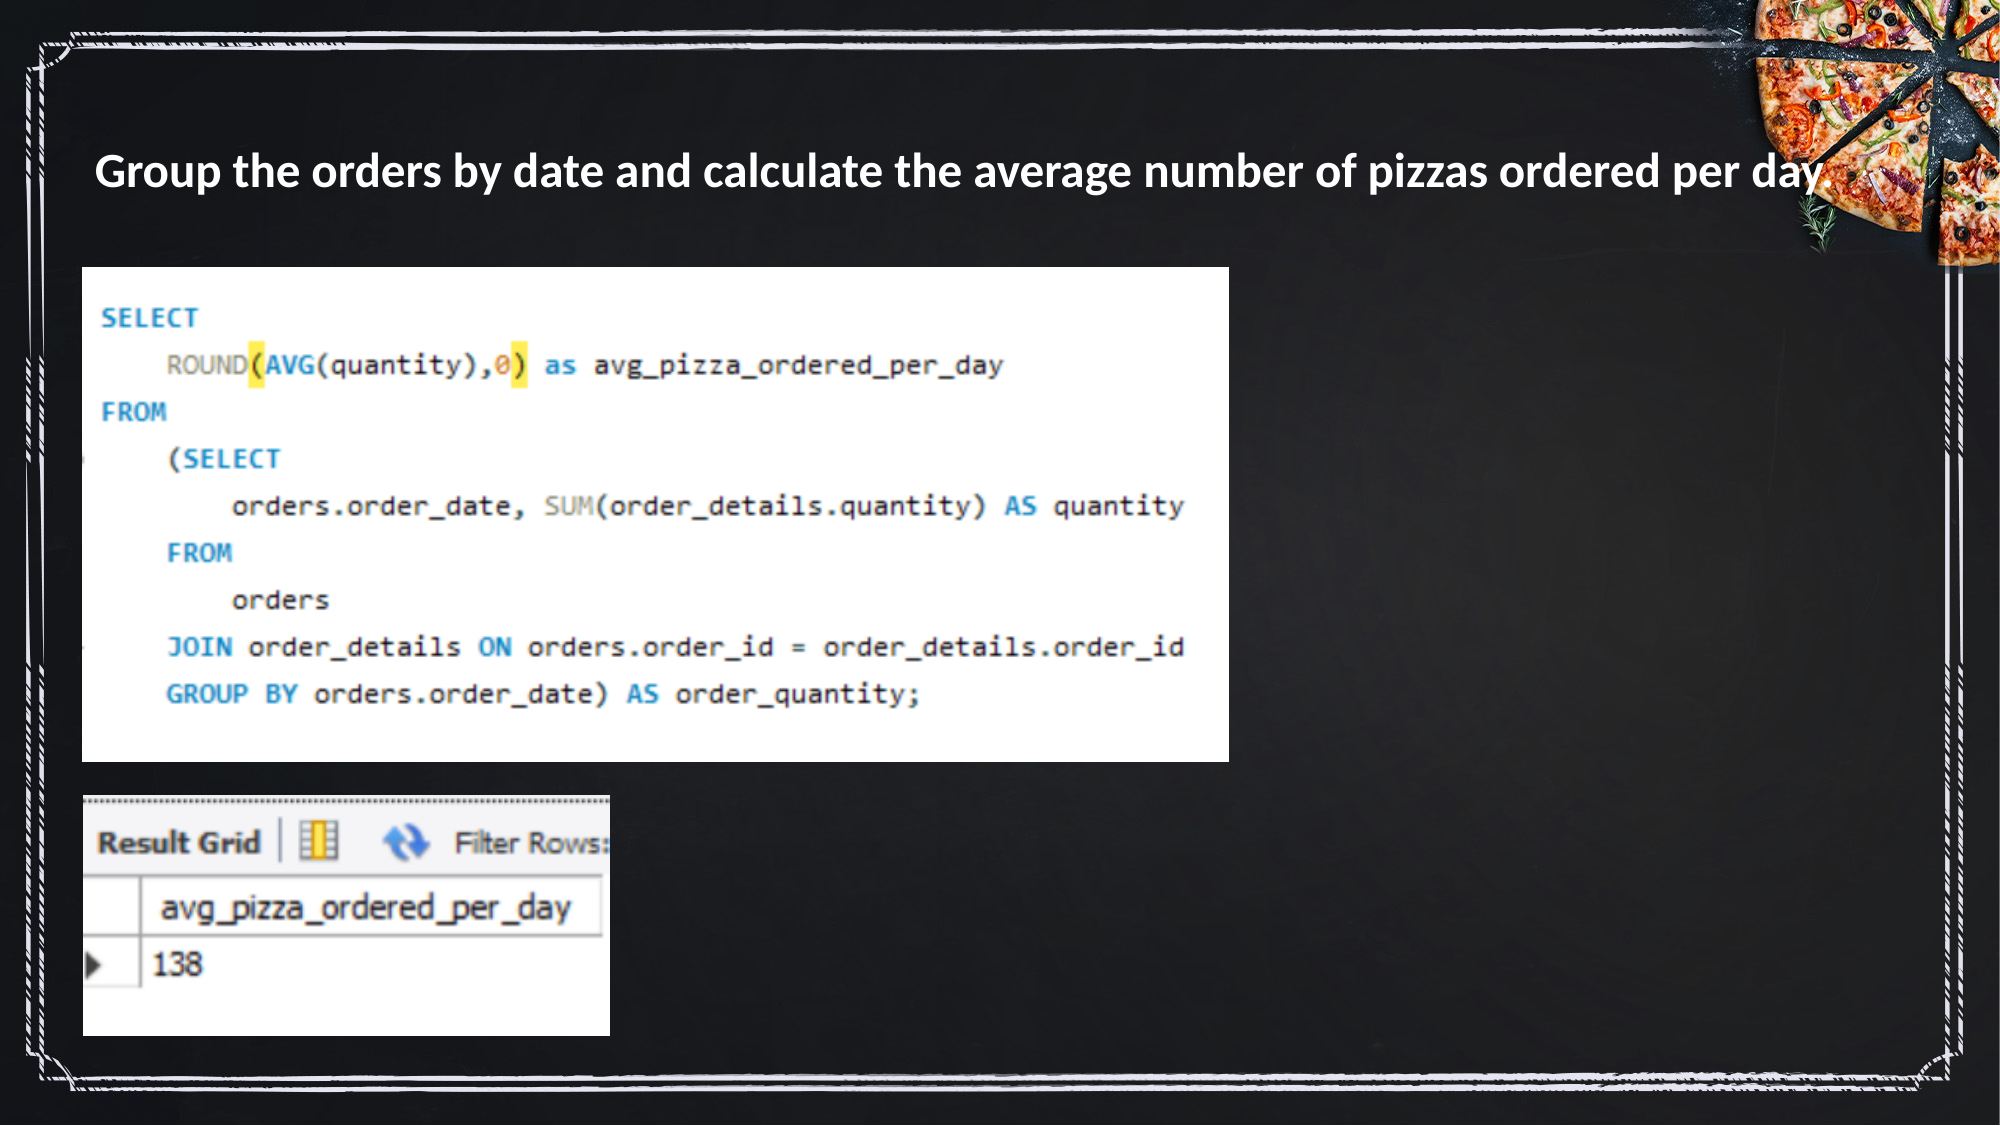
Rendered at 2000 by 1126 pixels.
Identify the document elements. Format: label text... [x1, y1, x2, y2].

picture [0, 0, 2000, 1125]
title Group the orders by date and calculate the average number of pizzas ordered per day. [78, 101, 1879, 233]
